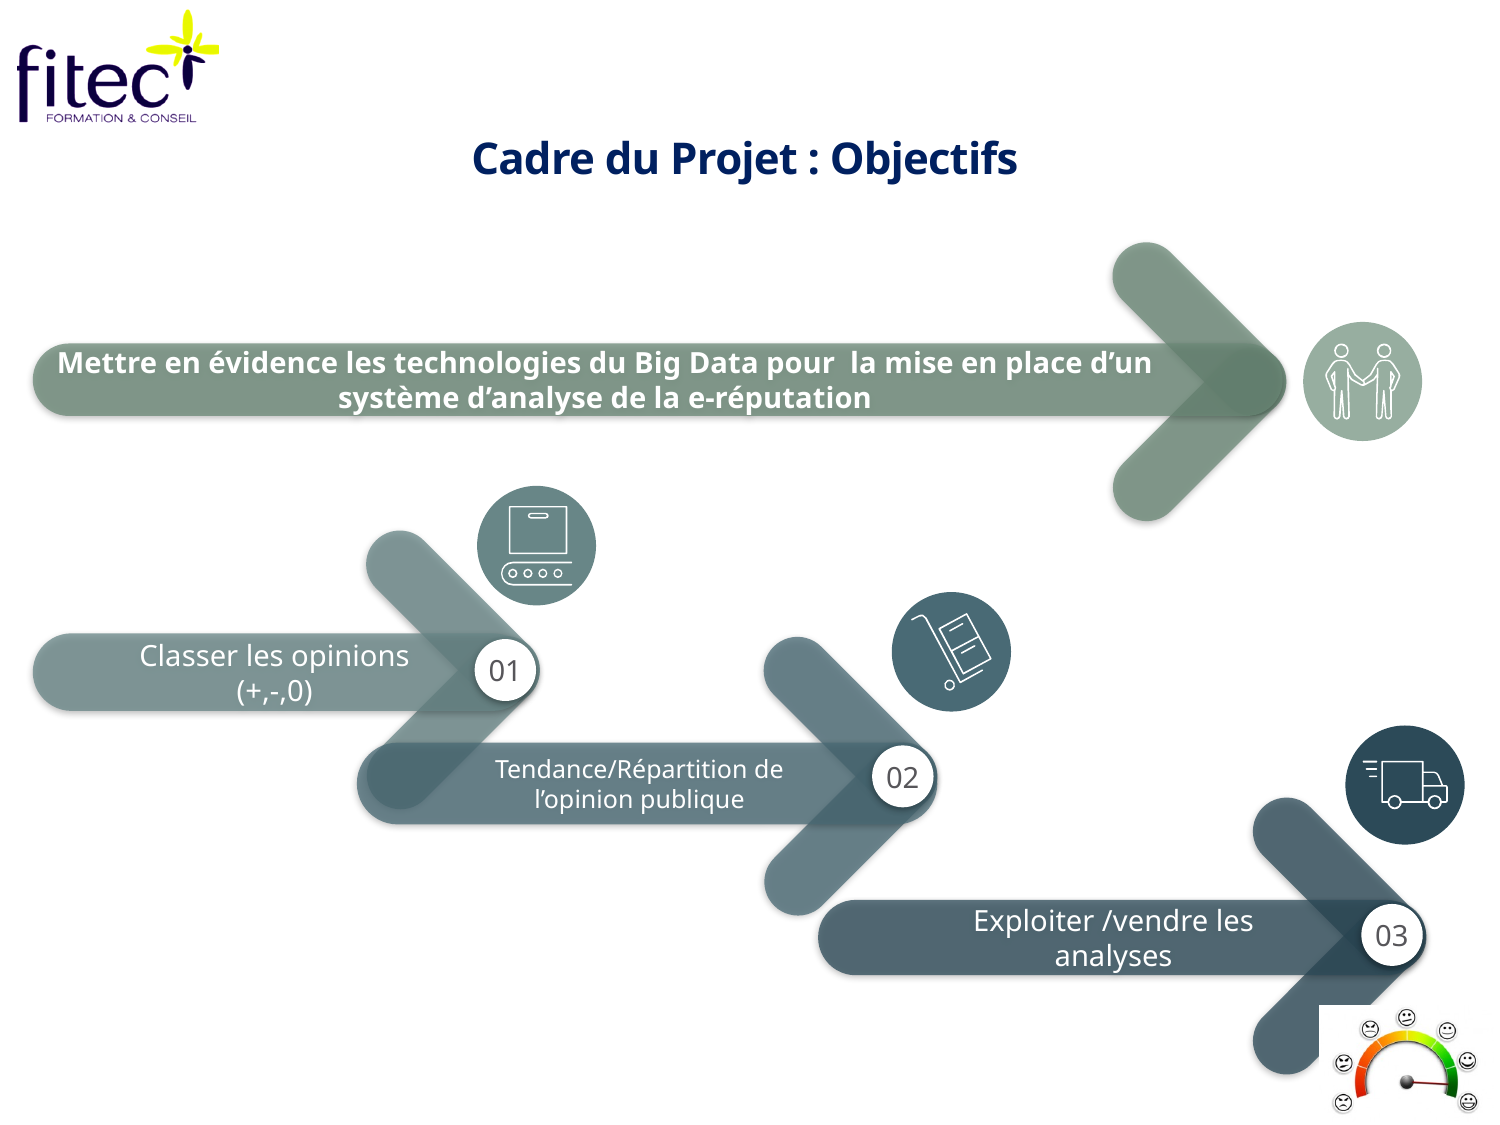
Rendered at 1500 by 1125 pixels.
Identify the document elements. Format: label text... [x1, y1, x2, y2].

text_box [32, 508, 473, 757]
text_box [817, 775, 1449, 1022]
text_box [1302, 321, 1423, 442]
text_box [891, 591, 1012, 712]
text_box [32, 220, 1309, 469]
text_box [476, 485, 597, 606]
picture [1319, 1005, 1495, 1123]
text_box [356, 614, 960, 864]
picture [17, 0, 219, 162]
text_box Cadre du Projet : Objectifs [112, 93, 1388, 228]
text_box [1345, 725, 1465, 845]
